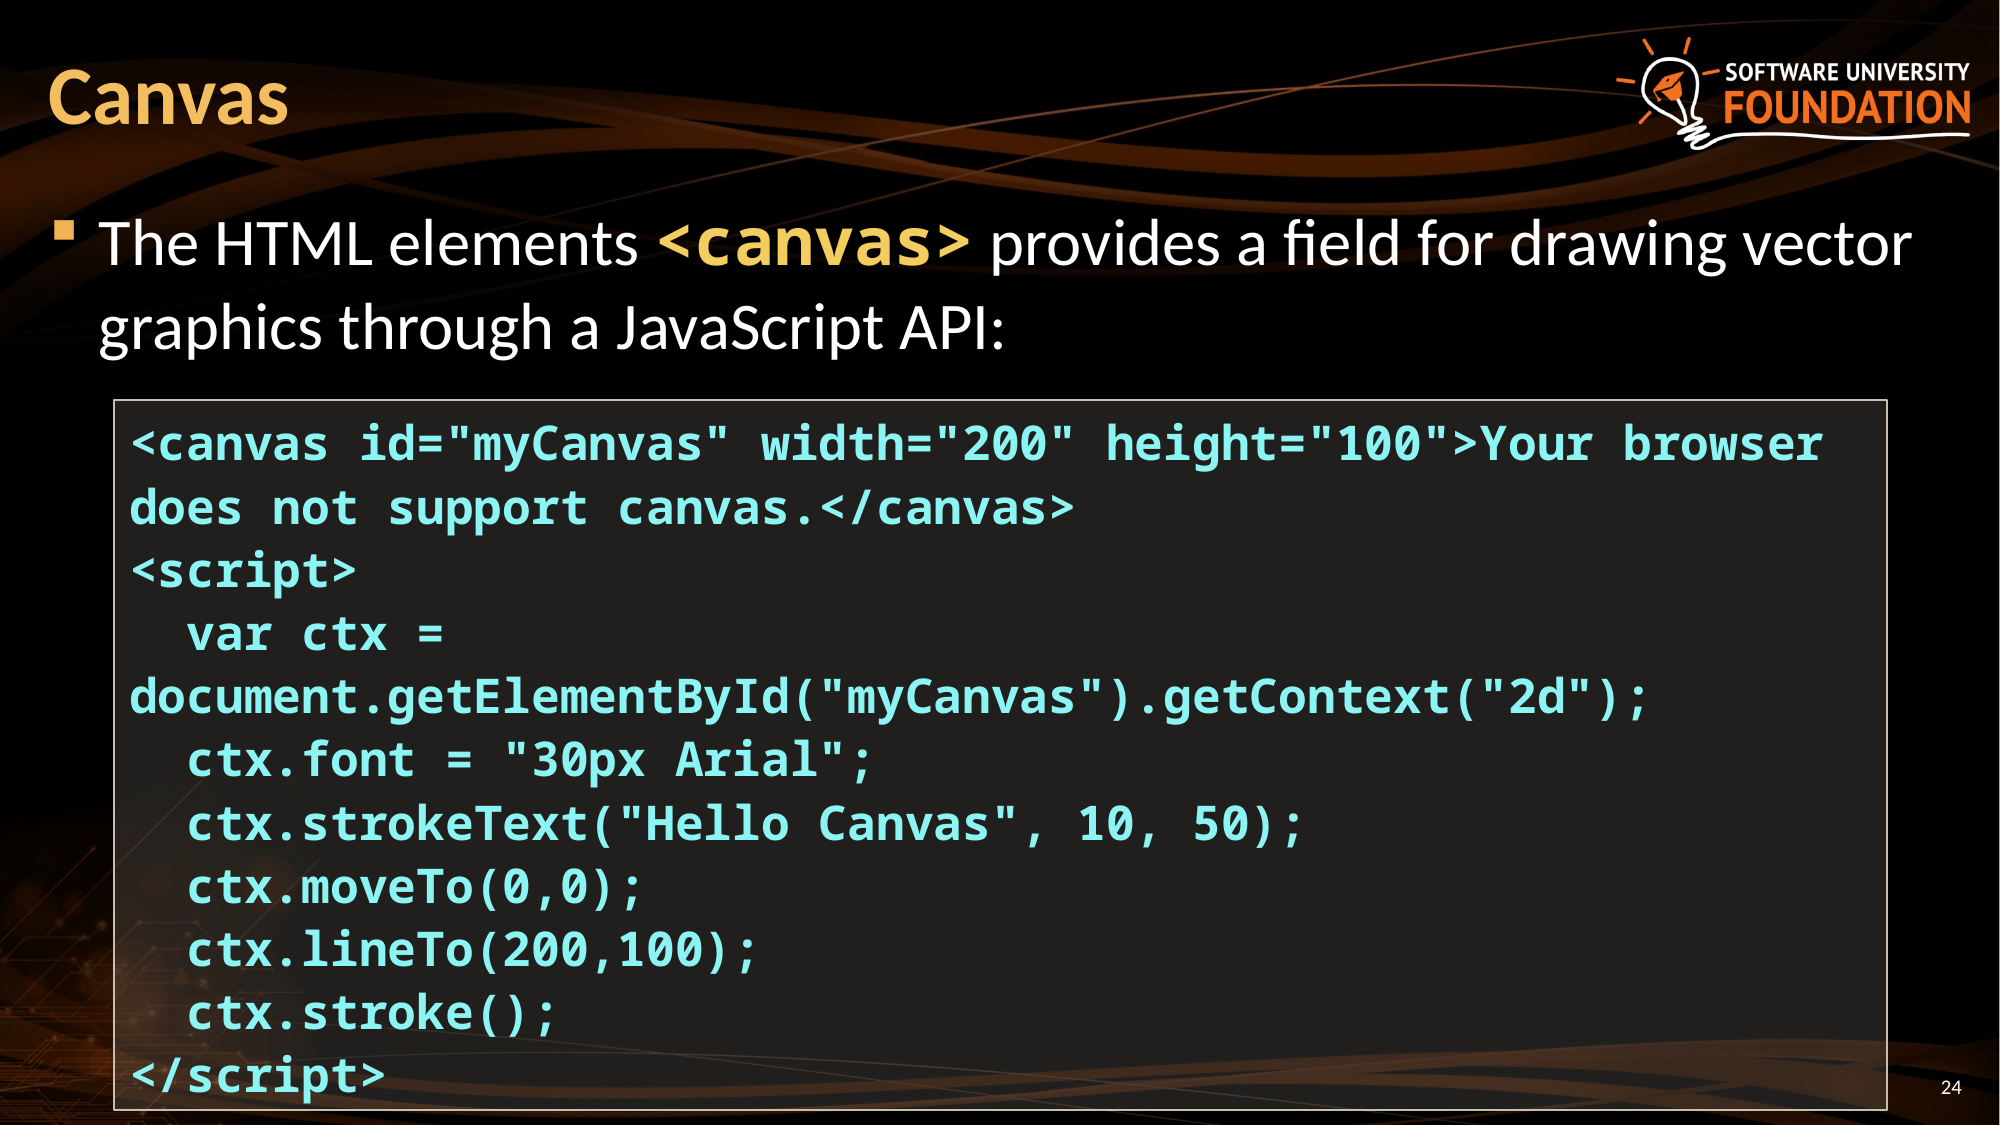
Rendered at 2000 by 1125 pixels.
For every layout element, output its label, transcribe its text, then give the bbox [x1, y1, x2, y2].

picture [0, 0, 2000, 1125]
text_box <canvas id="myCanvas" width="200" height="100">Your browser does not support canvas.</canvas> <script> var ctx = document.getElementById("myCanvas").getContext("2d"); ctx.font = "30px Arial"; ctx.strokeText("Hello Canvas", 10, 50); ctx.moveTo(0,0); ctx.lineTo(200,100); ctx.stroke(); </script> [114, 399, 1888, 1110]
list The HTML elements <canvas> provides a field for drawing vector graphics through a JavaScript API: [31, 188, 1968, 1103]
title Canvas [30, 6, 1602, 189]
